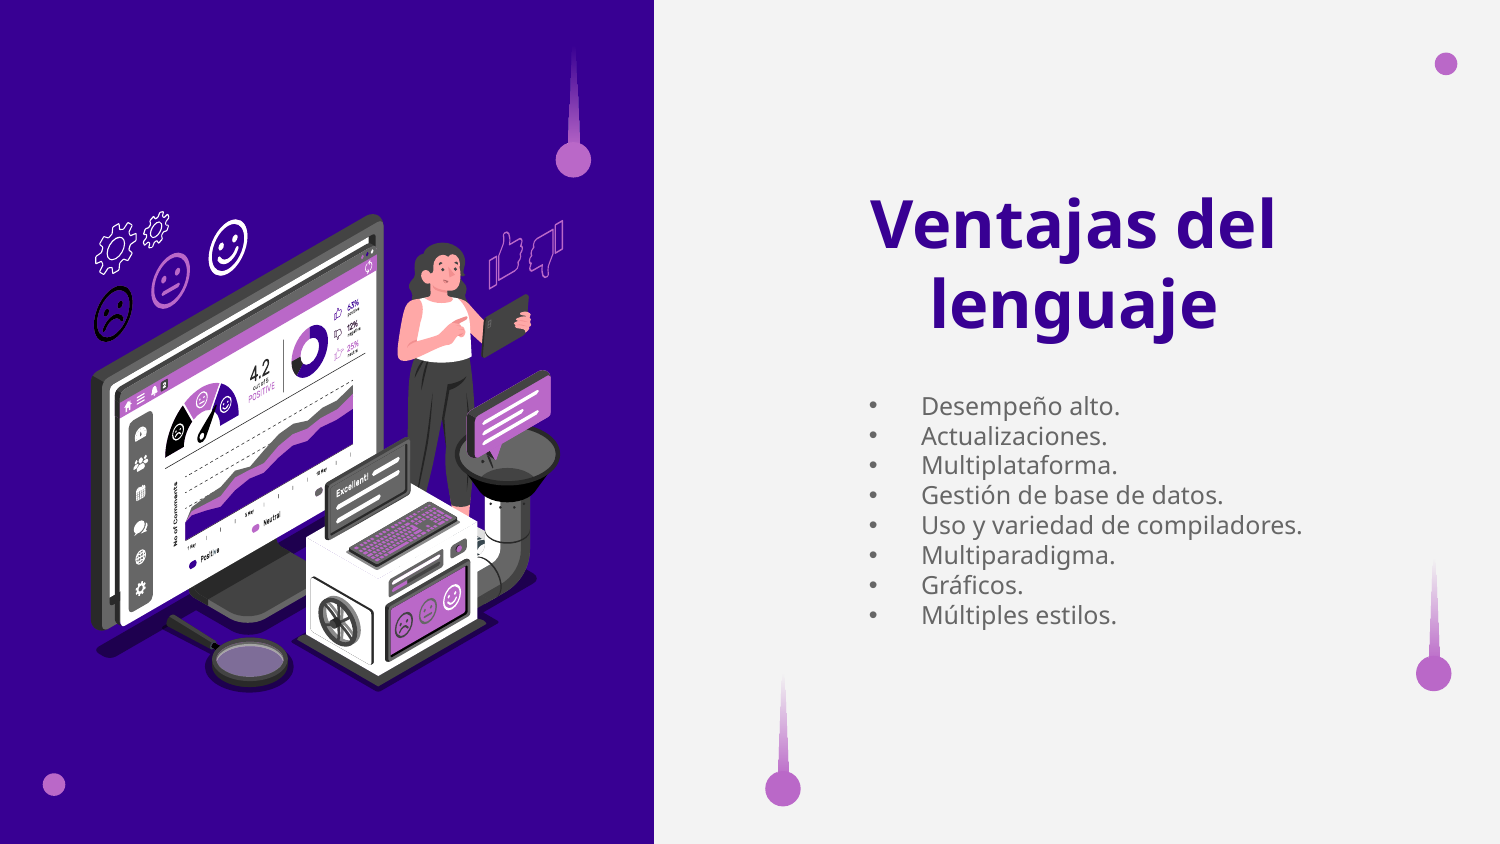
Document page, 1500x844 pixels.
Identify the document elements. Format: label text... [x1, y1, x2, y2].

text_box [90, 210, 564, 693]
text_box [555, 18, 592, 178]
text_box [764, 647, 801, 807]
title Ventajas del lenguaje [765, 167, 1383, 357]
subtitle Desempeño alto. Actualizaciones. Multiplataforma. Gestión de base de datos. Uso y variedad de compiladores. Multiparadigma. Gráficos. Múltiples estilos. [831, 375, 1449, 672]
